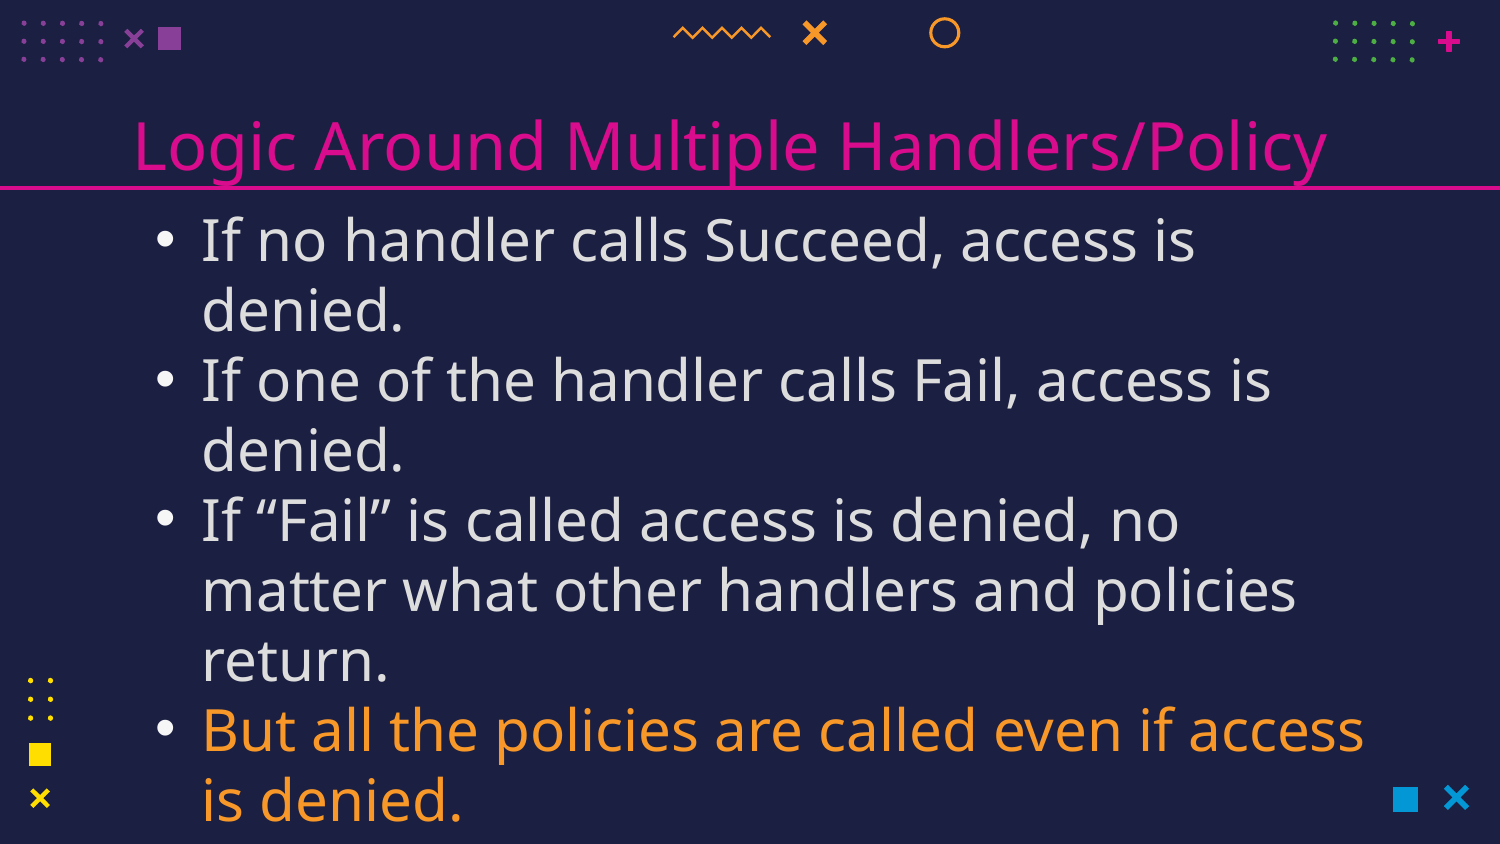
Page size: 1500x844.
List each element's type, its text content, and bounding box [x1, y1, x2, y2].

title Logic Around Multiple Handlers/Policy [116, 88, 1383, 183]
list If no handler calls Succeed, access is denied. If one of the handler calls Fail, access is denied. If “Fail” is called access is denied, no matter what other handlers and policies return. But all the policies are called even if access is denied. [116, 187, 1383, 756]
